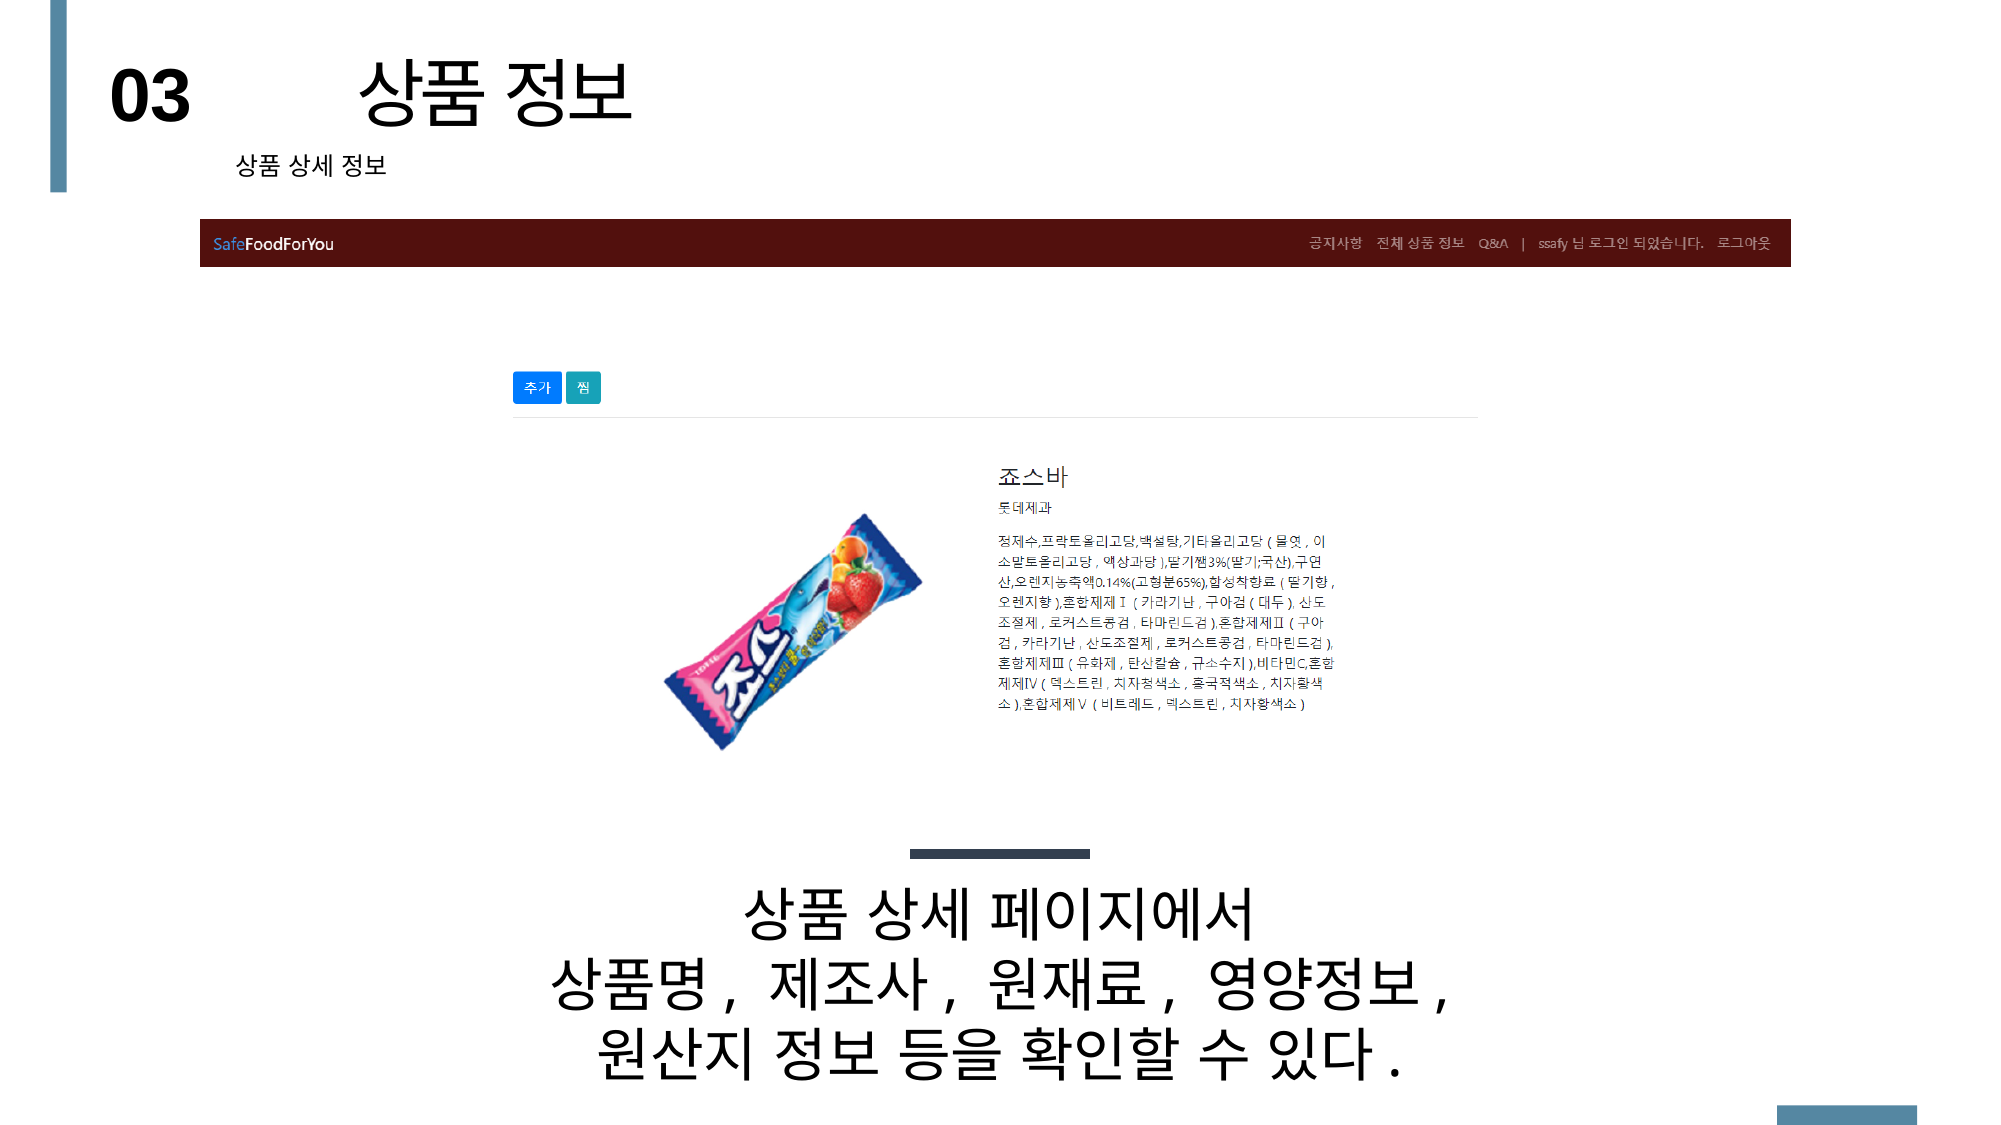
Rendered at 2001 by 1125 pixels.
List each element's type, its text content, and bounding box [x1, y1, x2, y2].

text_box 상품 상세 정보 [220, 143, 409, 189]
text_box 상품 정보 [342, 39, 651, 144]
text_box 상품 상세 페이지에서 상품명, 제조사, 원재료, 영양정보, 원산지 정보 등을 확인할 수 있다. [534, 871, 1466, 1096]
text_box 03 [94, 39, 208, 144]
text_box [49, 0, 68, 193]
text_box [1776, 1104, 1918, 1125]
picture [195, 213, 1796, 831]
